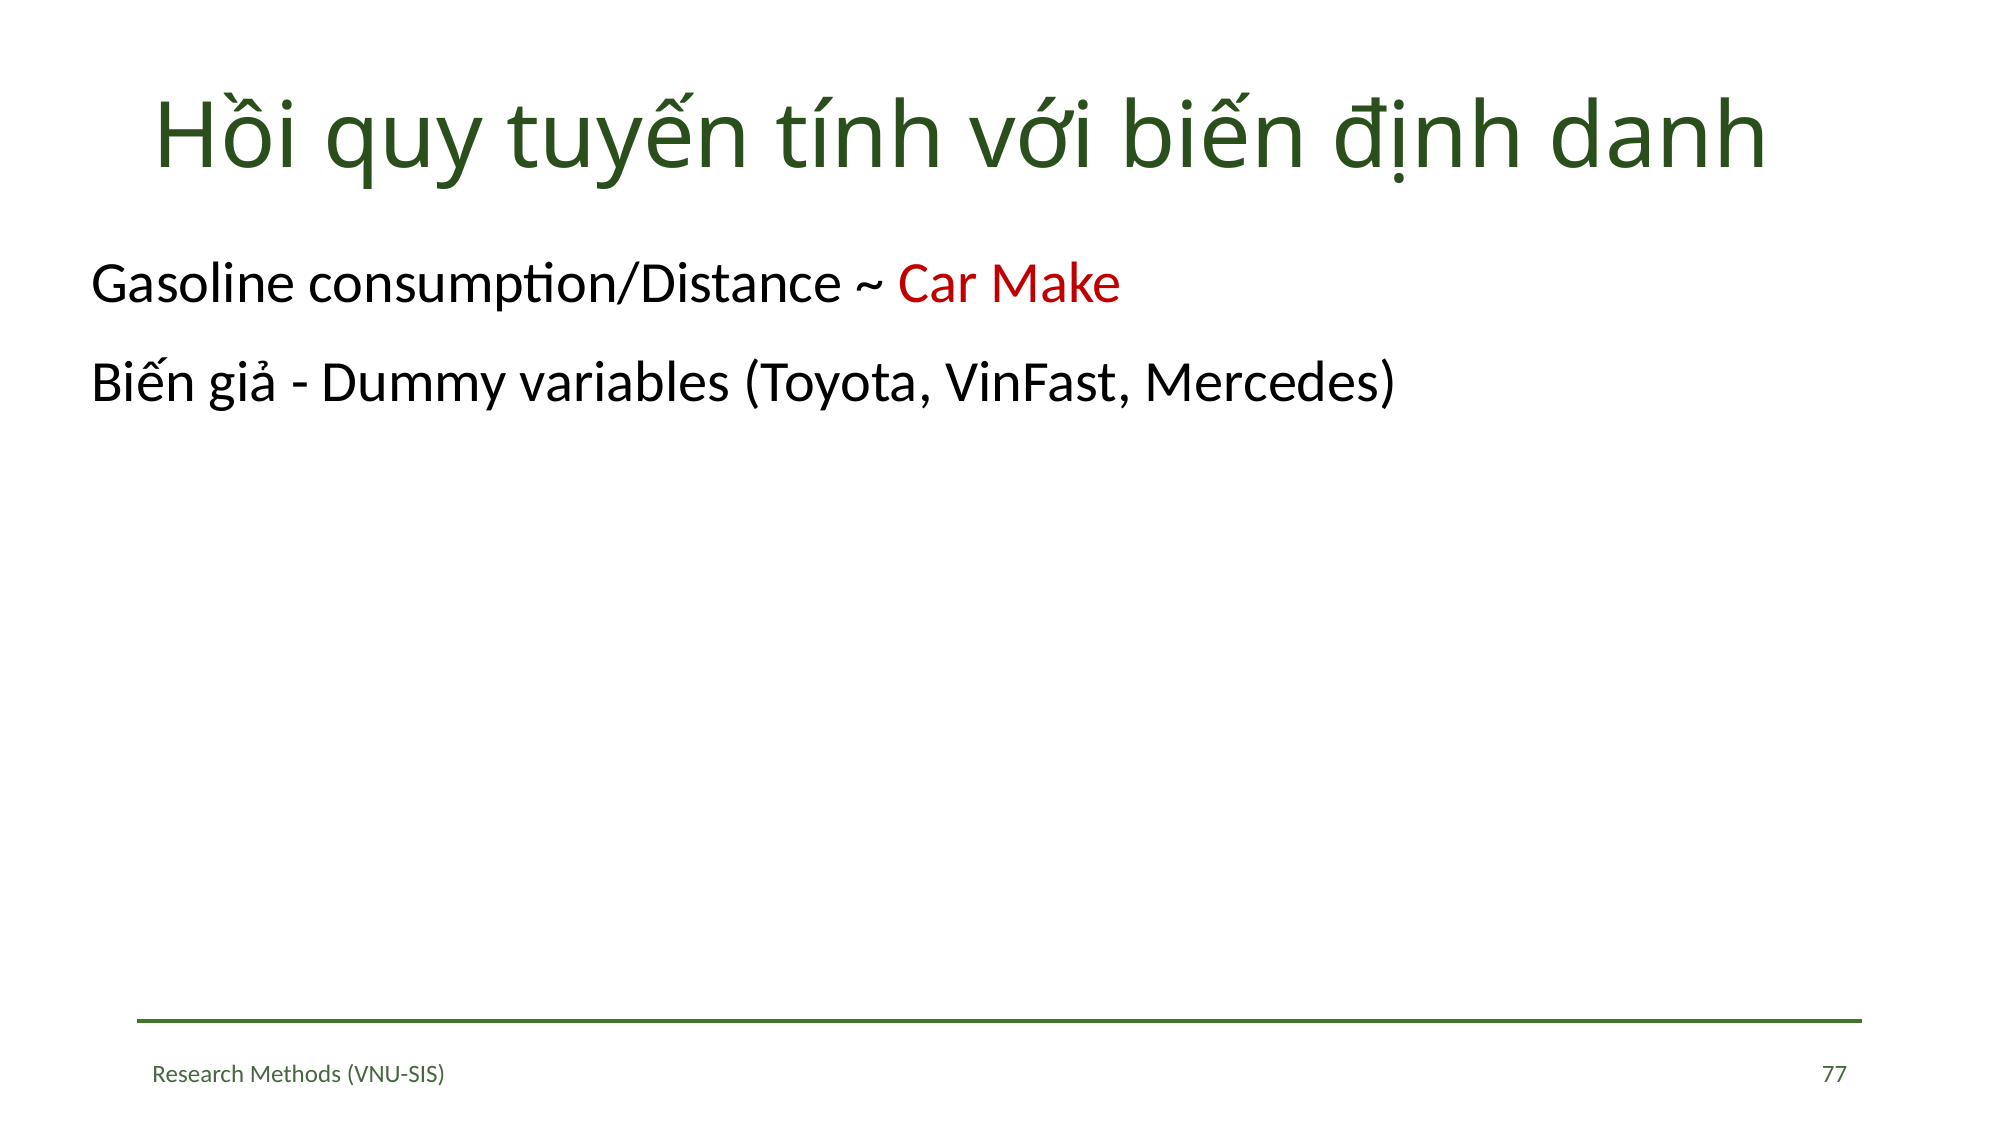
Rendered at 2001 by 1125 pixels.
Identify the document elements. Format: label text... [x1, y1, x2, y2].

title Hồi quy tuyến tính với biến định danh [137, 59, 1863, 216]
footer Research Methods (VNU-SIS) [137, 1042, 514, 1103]
text_box Gasoline consumption/Distance ~ Car Make [76, 236, 1924, 322]
slide_number 77 [1412, 1042, 1863, 1103]
text_box Biến giả - Dummy variables (Toyota, VinFast, Mercedes) [76, 335, 1924, 560]
